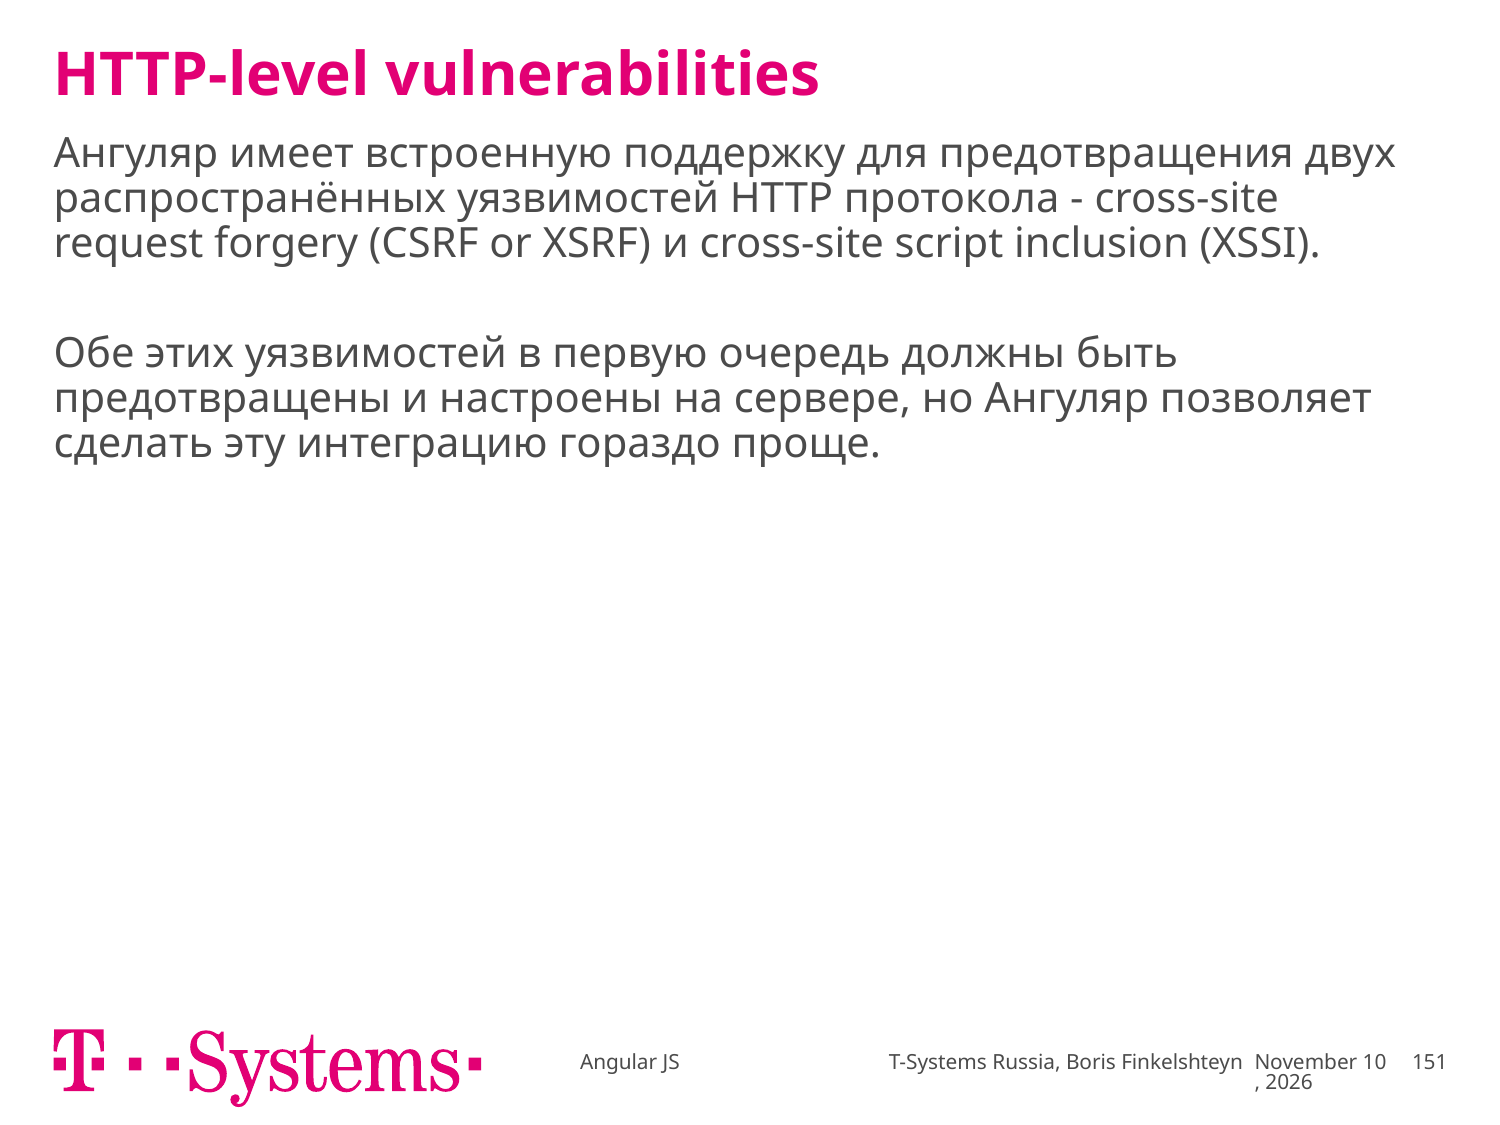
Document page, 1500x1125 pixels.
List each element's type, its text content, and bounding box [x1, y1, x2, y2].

title HTTP-level vulnerabilities [53, 43, 1447, 132]
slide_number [1254, 1038, 1389, 1087]
text_box Ангуляр имеет встроенную поддержку для предотвращения двух распространённых уязвимостей HTTP протокола - cross-site request forgery (CSRF or XSRF) и cross-site script inclusion (XSSI). Обе этих уязвимостей в первую очередь должны быть предотвращены и настроены на сервере, но Ангуляр позволяет сделать эту интеграцию гораздо проще. [53, 131, 1400, 985]
footer Angular JS T-Systems Russia, Boris Finkelshteyn [567, 1038, 1244, 1087]
slide_number 151 [1399, 1038, 1448, 1087]
